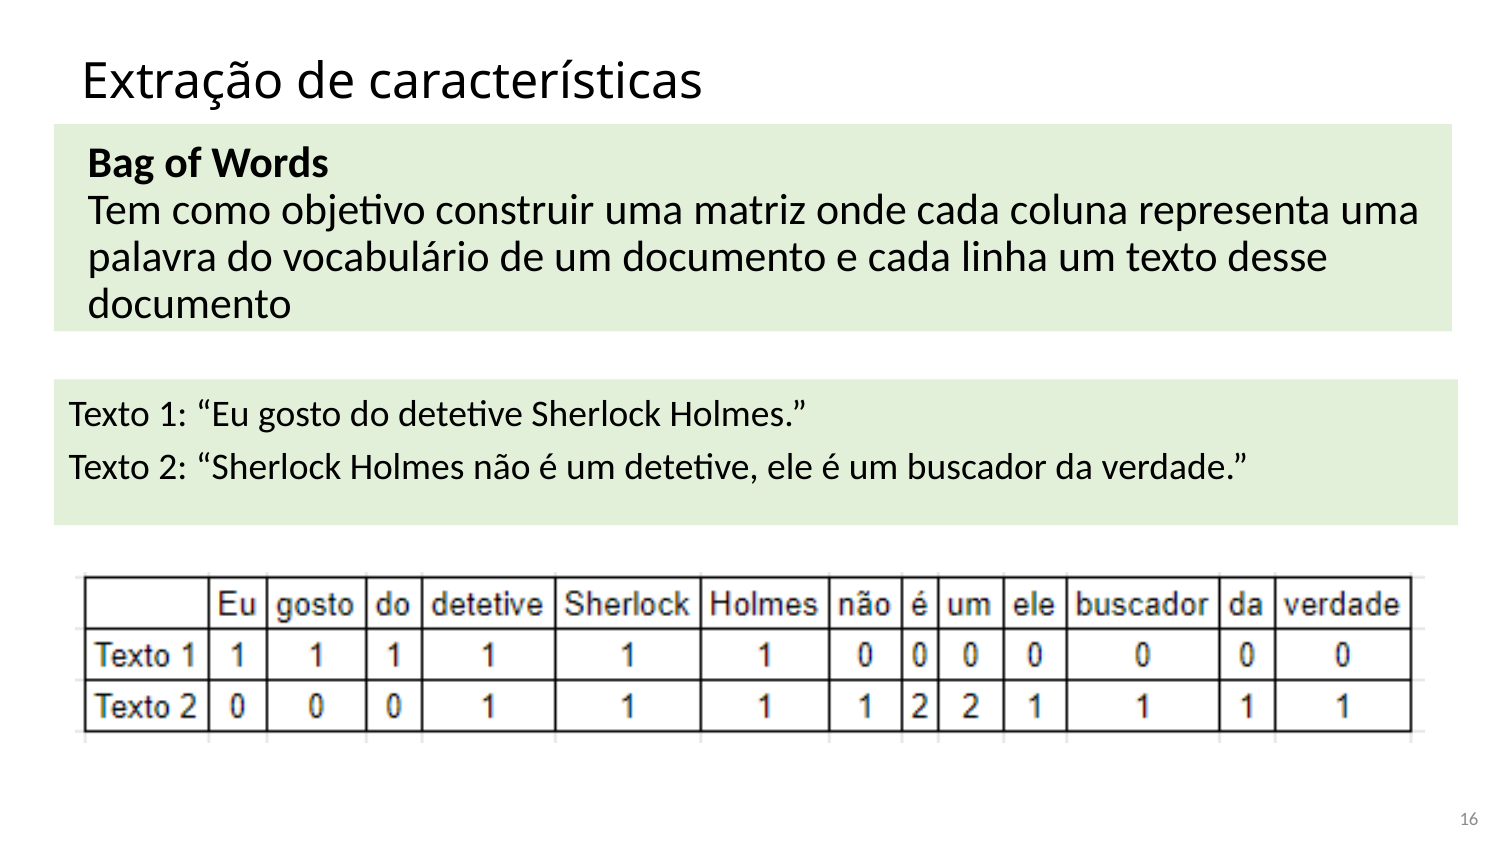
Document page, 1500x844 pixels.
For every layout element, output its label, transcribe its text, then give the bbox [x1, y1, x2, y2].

slide_number 16 [1403, 791, 1494, 844]
text_box Texto 1: “Eu gosto do detetive Sherlock Holmes.” Texto 2: “Sherlock Holmes não é um detetive, ele é um buscador da verdade.” [53, 379, 1458, 526]
title Extração de características [66, 23, 1215, 124]
list Bag of Words Tem como objetivo construir uma matriz onde cada coluna representa uma palavra do vocabulário de um documento e cada linha um texto desse documento [53, 124, 1452, 332]
picture [75, 572, 1425, 743]
